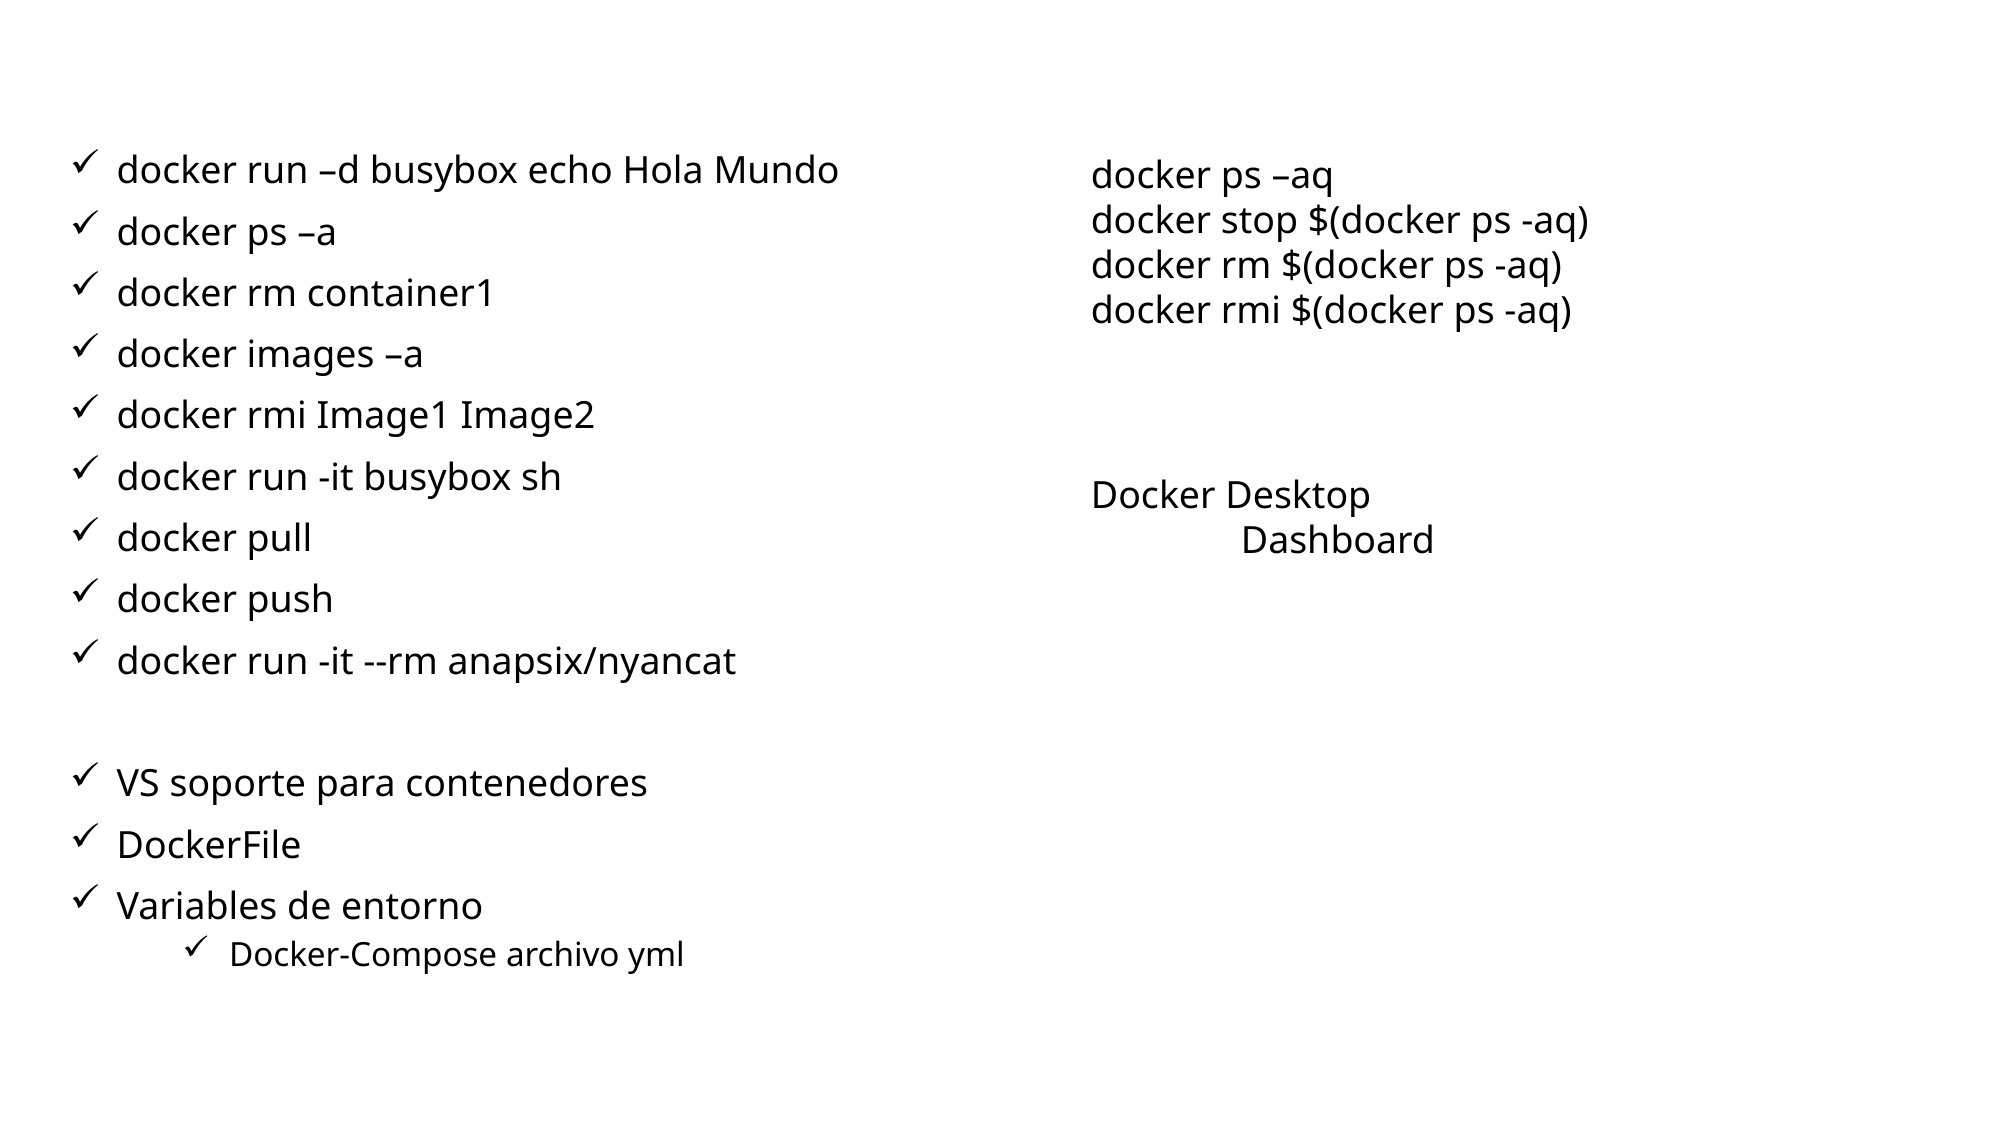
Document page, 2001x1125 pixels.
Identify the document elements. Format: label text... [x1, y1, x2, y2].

text_box docker ps –aq docker stop $(docker ps -aq) docker rm $(docker ps -aq) docker rmi $(docker ps -aq) [1076, 143, 1780, 339]
text_box Docker Desktop Dashboard [1076, 463, 1780, 569]
list docker run –d busybox echo Hola Mundo docker ps –a docker rm container1 docker images –a docker rmi Image1 Image2 docker run -it busybox sh docker pull docker push docker run -it --rm anapsix/nyancat VS soporte para contenedores DockerFile Variables de entorno Docker-Compose archivo yml [55, 144, 907, 1000]
